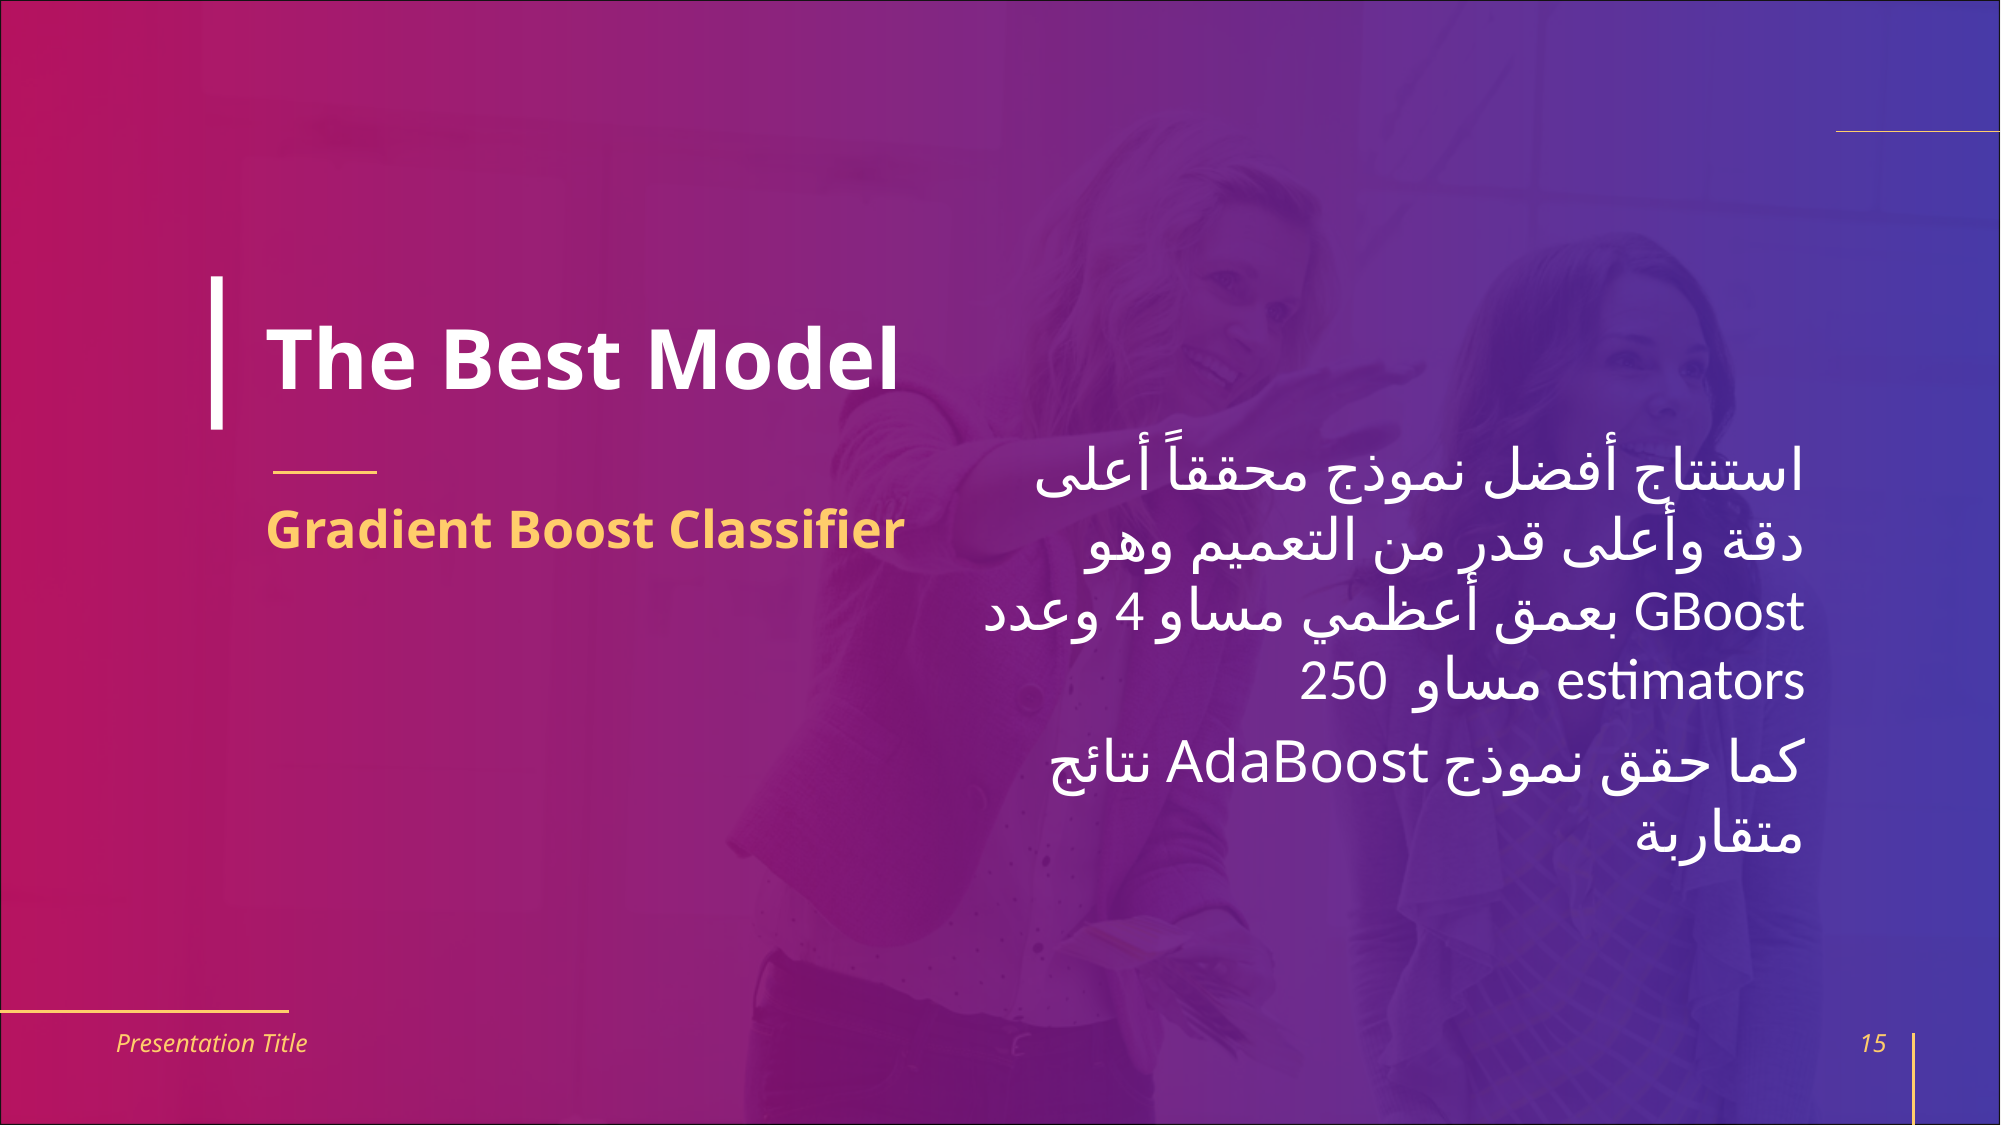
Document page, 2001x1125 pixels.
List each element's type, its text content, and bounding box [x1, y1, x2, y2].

list استنتاج أفضل نموذج محققاً أعلى دقة وأعلى قدر من التعميم وهو GBoost بعمق أعظمي مساو 4 وعدد estimators مساو 250 كما حقق نموذج AdaBoost نتائج متقاربة [963, 424, 1821, 937]
subtitle Gradient Boost Classifier [250, 495, 931, 610]
title The Best Model [250, 236, 931, 489]
slide_number 15 [1451, 1015, 1902, 1075]
footer Presentation Title [100, 1015, 636, 1075]
